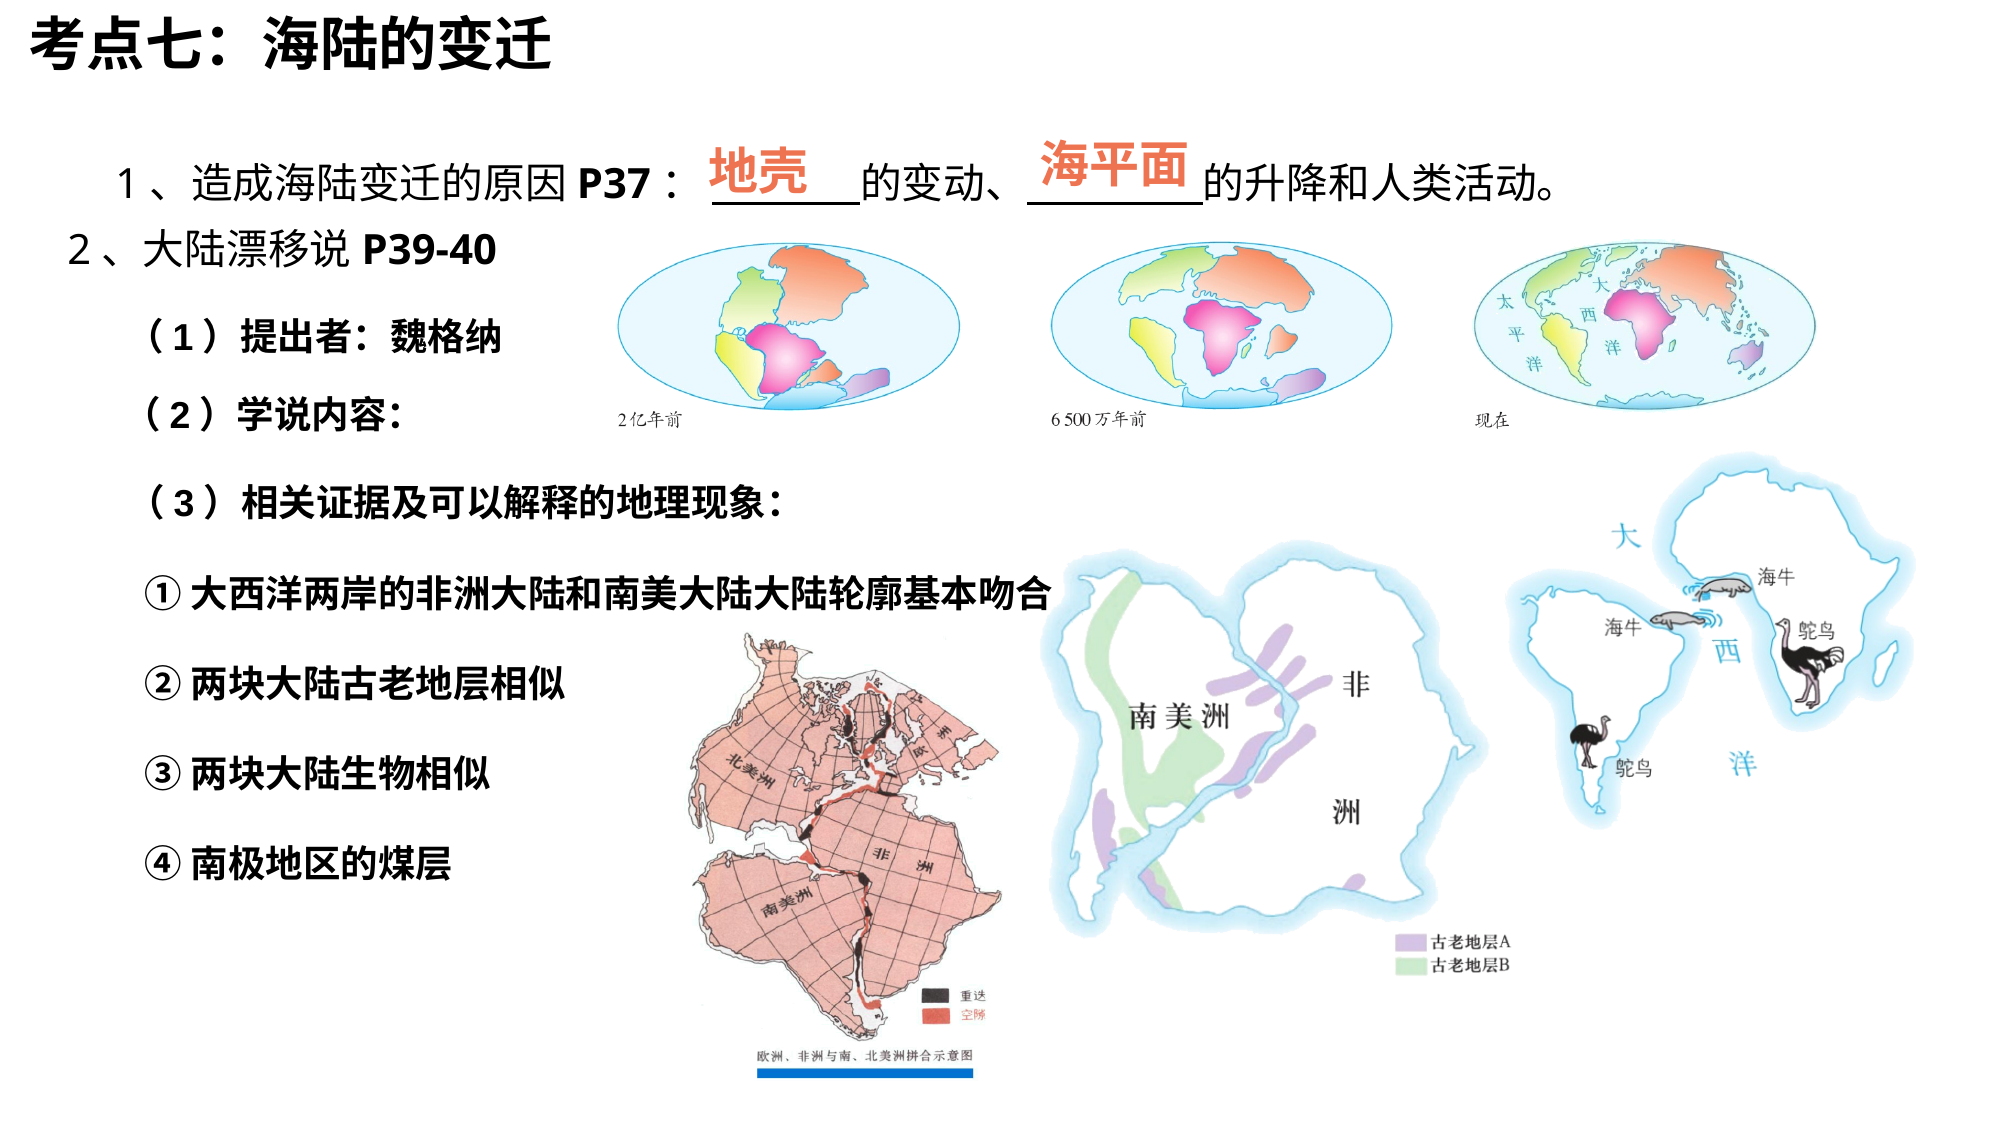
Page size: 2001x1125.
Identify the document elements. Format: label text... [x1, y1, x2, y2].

text_box ①大西洋两岸的非洲大陆和南美大陆大陆轮廓基本吻合 ②两块大陆古老地层相似 ③两块大陆生物相似 ④南极地区的煤层 [61, 518, 1069, 893]
text_box （2）学说内容： [108, 384, 440, 444]
picture [603, 239, 974, 431]
picture [1037, 239, 1407, 432]
picture [1459, 239, 1829, 432]
text_box 1、造成海陆变迁的原因P37： 的变动、 的升降和人类活动。 [100, 124, 1594, 215]
text_box （3）相关证据及可以解释的地理现象： [112, 471, 819, 518]
text_box （1）提出者：魏格纳 [111, 305, 518, 365]
text_box 海平面 [1025, 124, 1282, 200]
text_box 地壳 [694, 132, 951, 208]
text_box 考点七：海陆的变迁 [13, 0, 568, 85]
picture [676, 444, 1919, 1081]
text_box 2、大陆漂移说P39-40 [52, 215, 513, 281]
